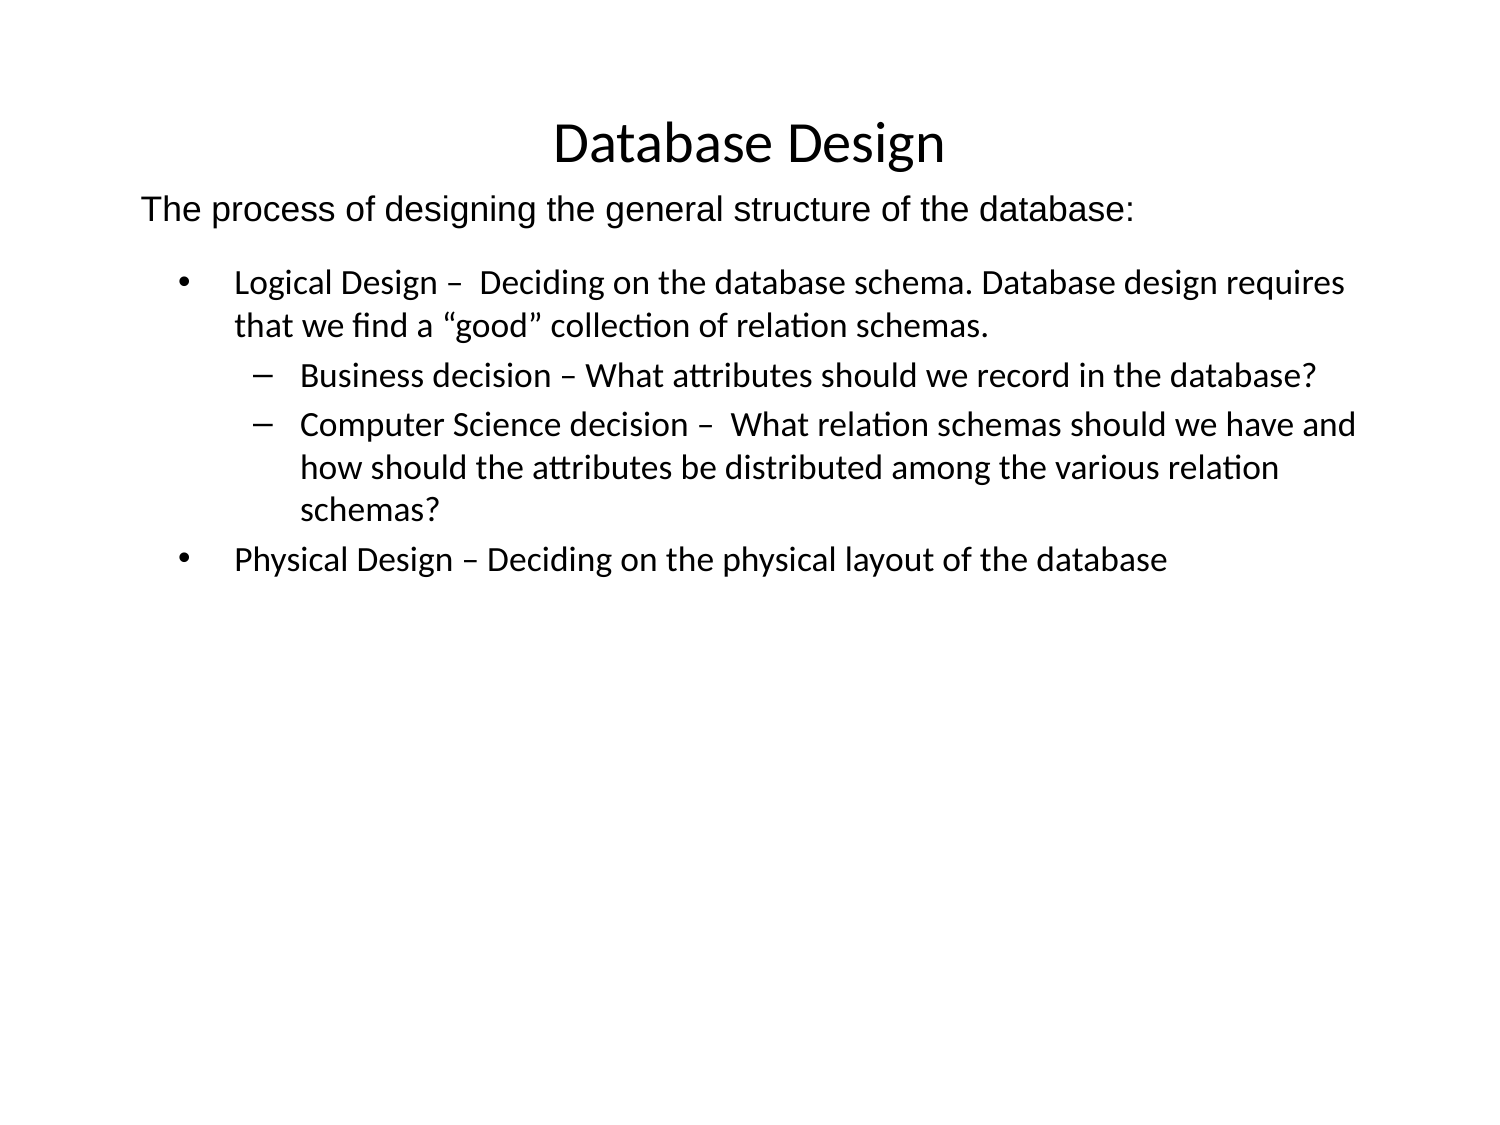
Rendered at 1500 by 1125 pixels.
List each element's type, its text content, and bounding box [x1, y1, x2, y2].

title Database Design [75, 45, 1425, 233]
text_box The process of designing the general structure of the database: [125, 178, 1462, 236]
list Logical Design – Deciding on the database schema. Database design requires that we find a “good” collection of relation schemas. Business decision – What attributes should we record in the database? Computer Science decision – What relation schemas should we have and how should the attributes be distributed among the various relation schemas? Physical Design – Deciding on the physical layout of the database [163, 251, 1387, 978]
